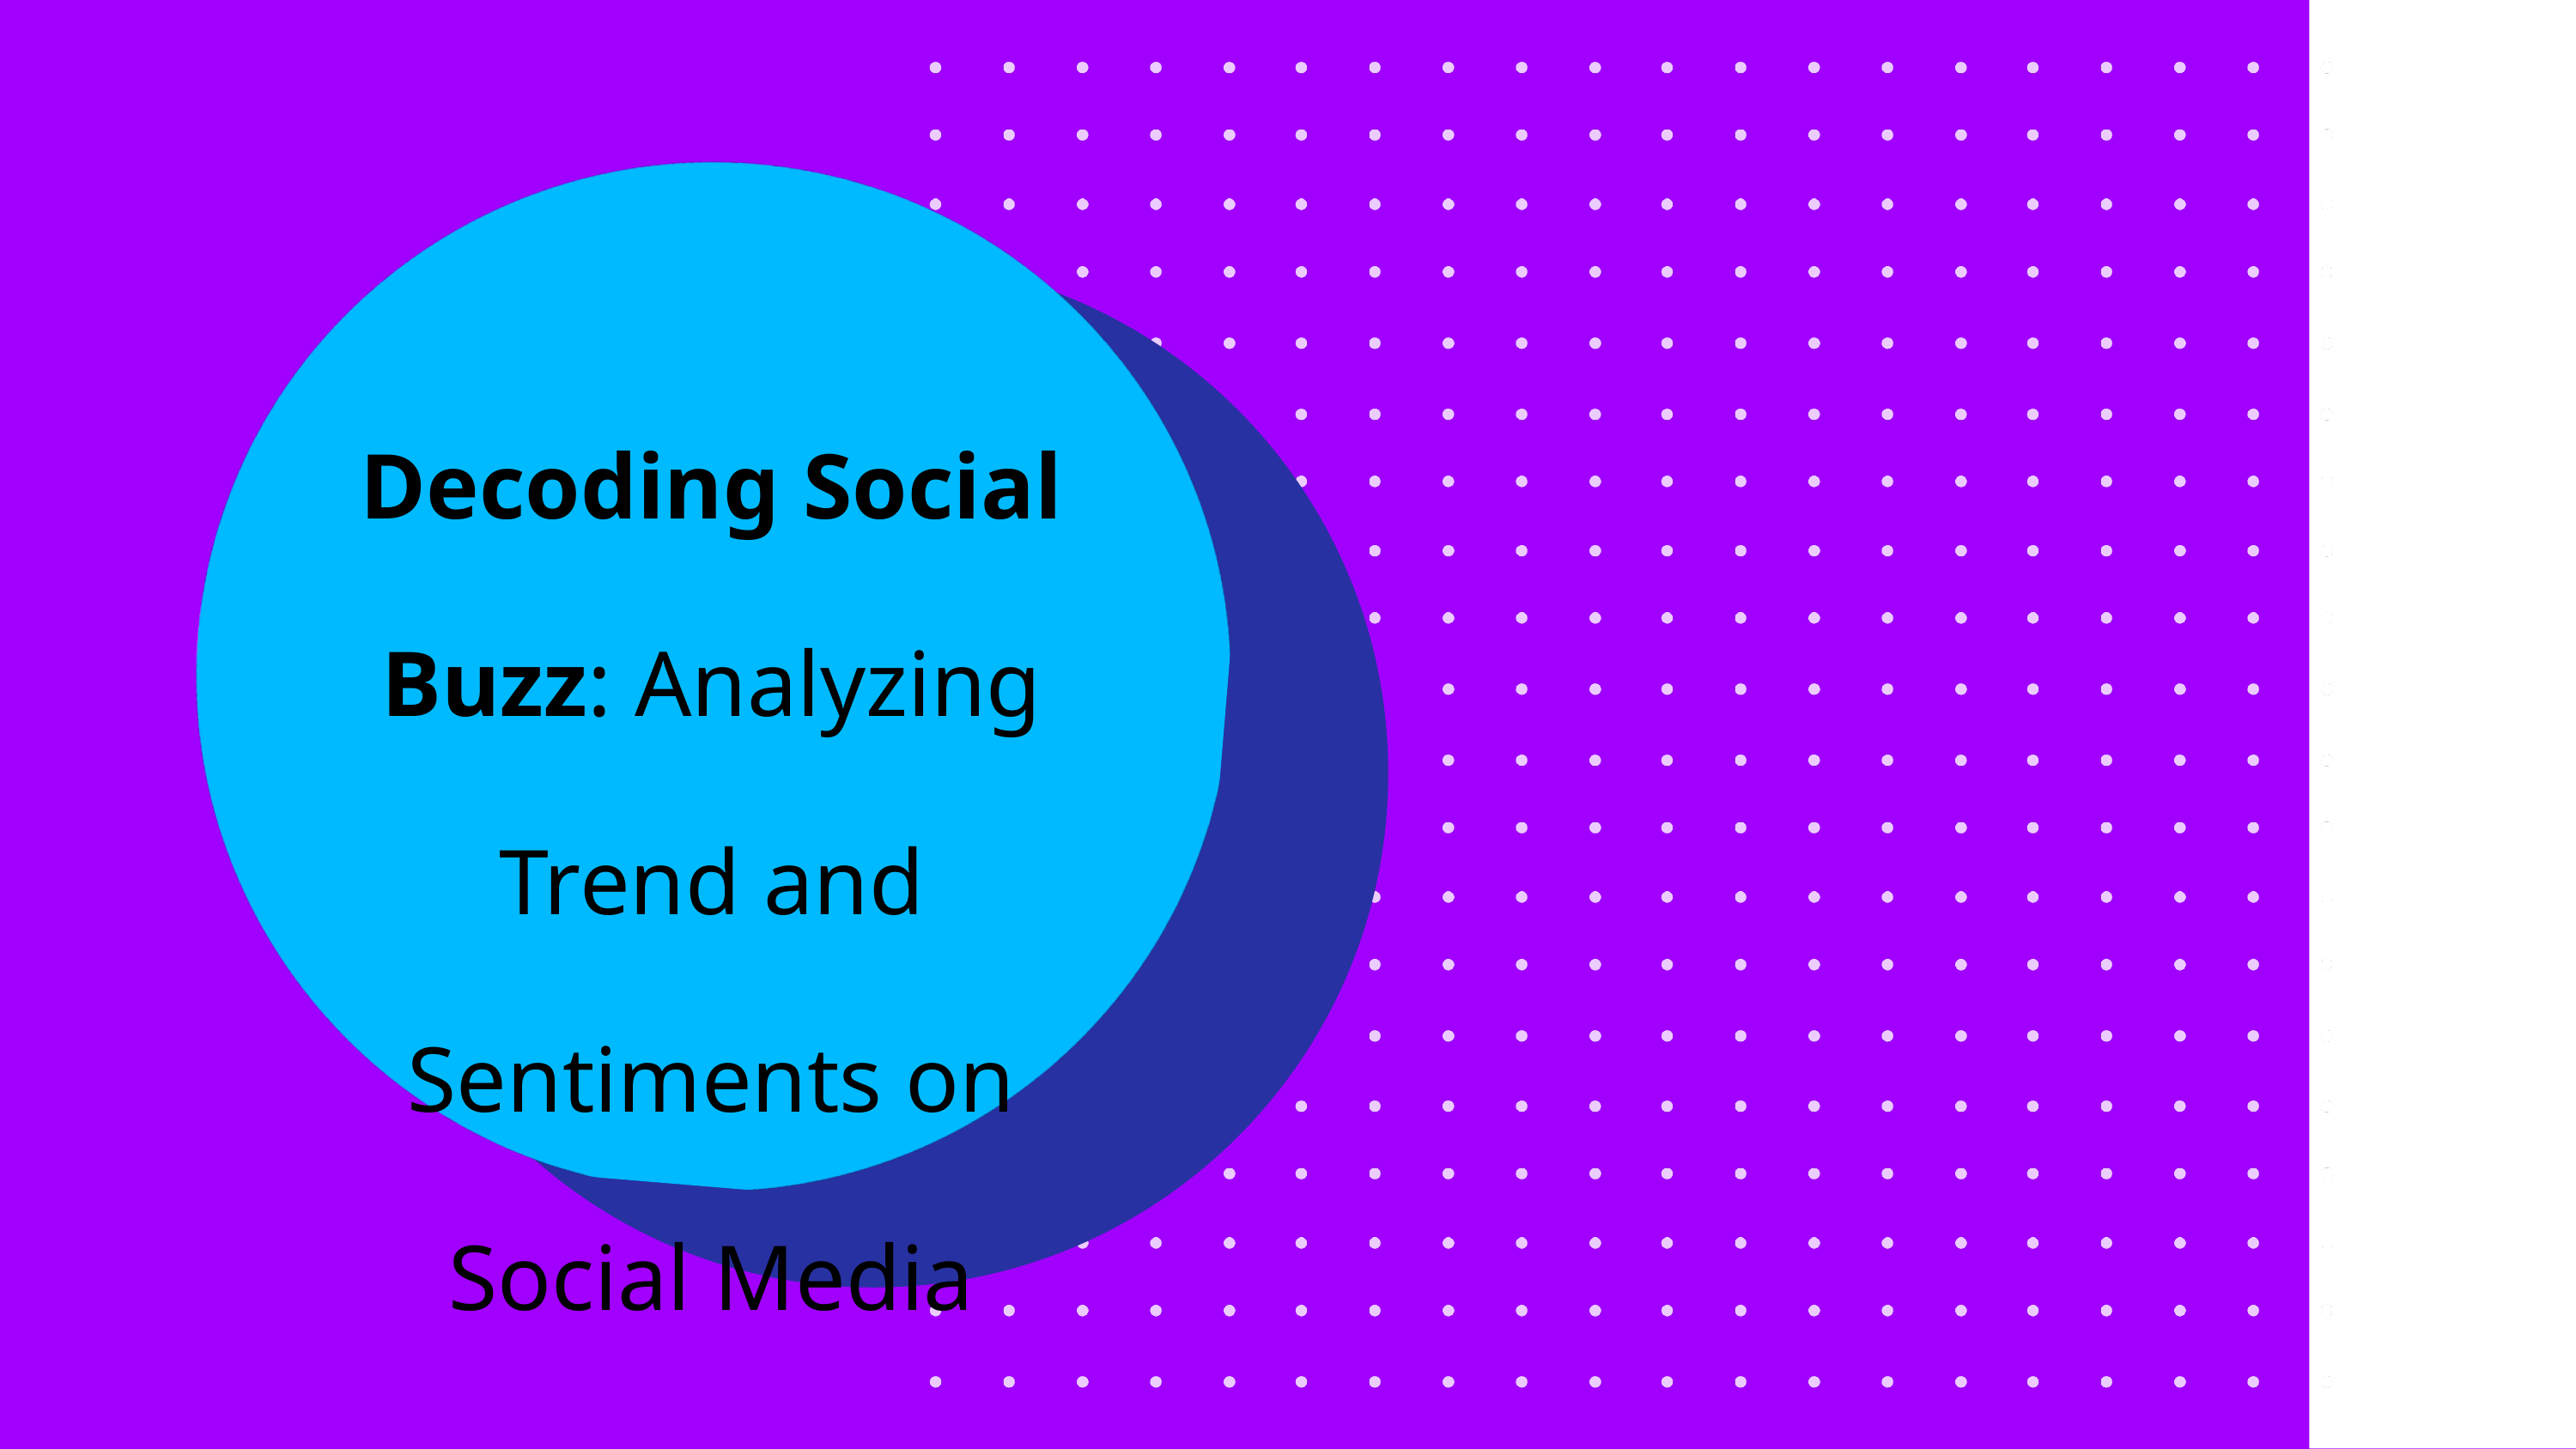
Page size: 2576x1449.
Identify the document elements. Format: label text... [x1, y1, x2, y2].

text_box [2309, 0, 2576, 1449]
text_box Decoding Social Buzz: Analyzing Trend and Sentiments on Social Media [354, 1294, 917, 1328]
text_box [921, 57, 2337, 1392]
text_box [155, 115, 1388, 1288]
